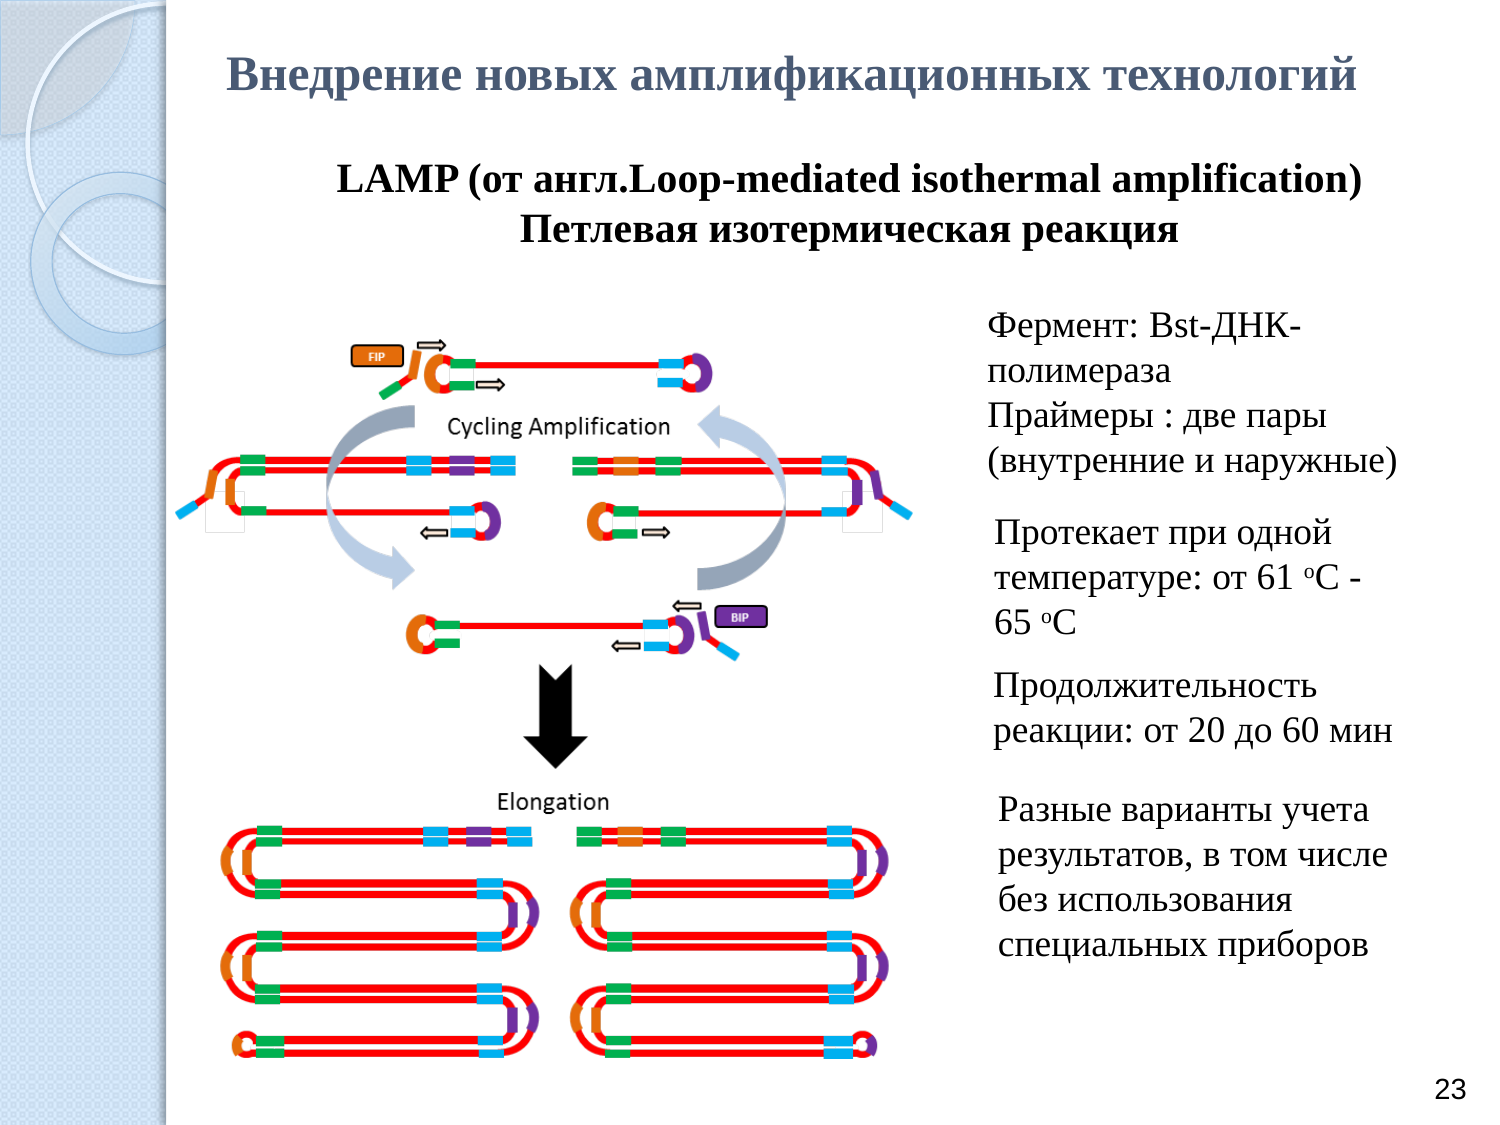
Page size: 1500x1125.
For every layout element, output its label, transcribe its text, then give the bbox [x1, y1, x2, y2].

text_box LAMP (от англ.Loop-mediated isothermal amplification) Петлевая изотермическая реакция [211, 143, 1488, 259]
text_box Протекает при одной температуре: от 61 оС - 65 оС [979, 499, 1413, 652]
text_box Разные варианты учета результатов, в том числе без использования специальных приборов [983, 776, 1423, 971]
title Внедрение новых амплификационных технологий [211, 12, 1488, 130]
slide_number 23 [1413, 1034, 1488, 1113]
text_box Фермент: Bst-ДНК-полимераза Праймеры : две пары (внутренние и наружные) [972, 292, 1442, 533]
picture [175, 339, 913, 1059]
text_box Продолжительность реакции: от 20 до 60 мин [978, 652, 1418, 758]
